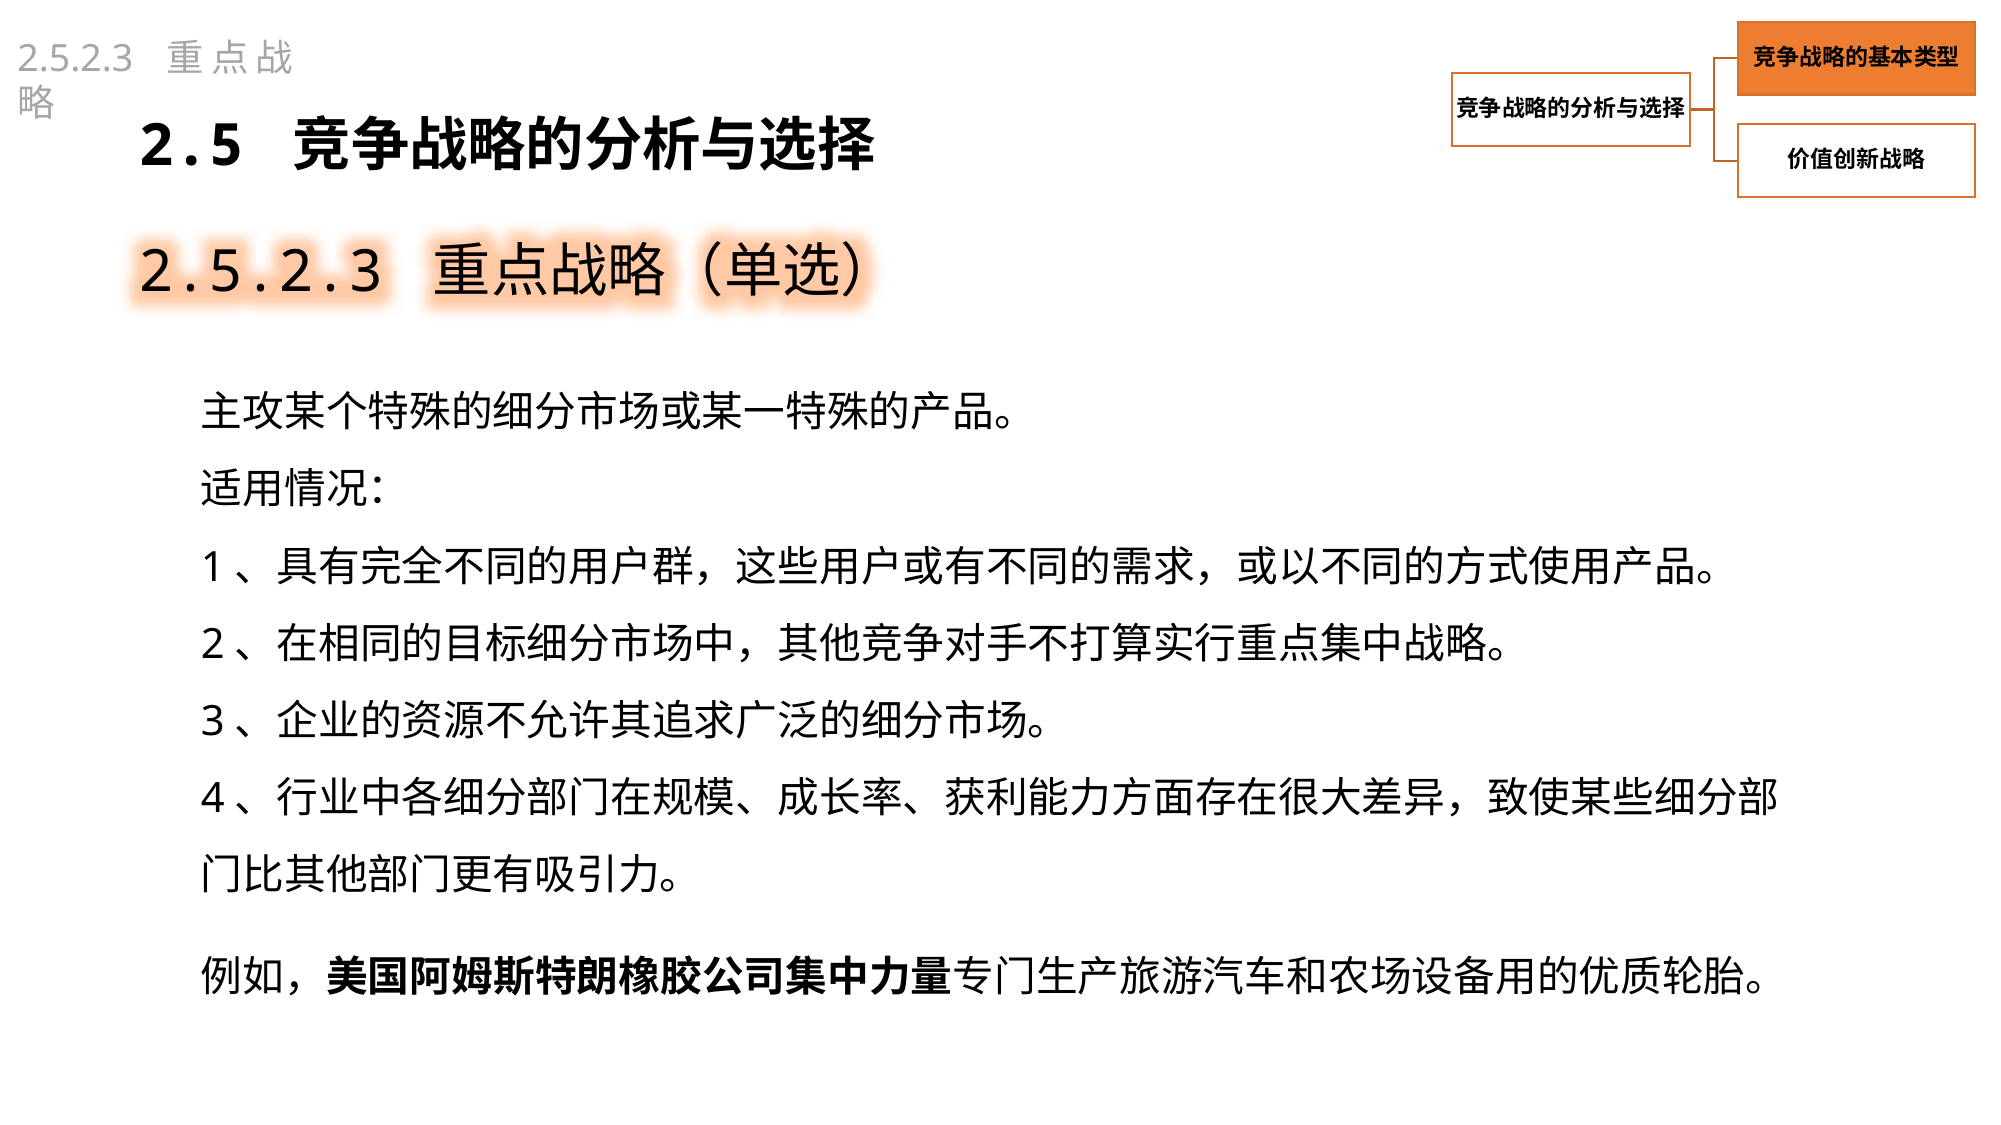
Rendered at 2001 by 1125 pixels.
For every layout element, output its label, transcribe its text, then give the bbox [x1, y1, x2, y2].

text_box 主攻某个特殊的细分市场或某一特殊的产品。 适用情况： 1、具有完全不同的用户群，这些用户或有不同的需求，或以不同的方式使用产品。 2、在相同的目标细分市场中，其他竞争对手不打算实行重点集中战略。 3、企业的资源不允许其追求广泛的细分市场。 4、行业中各细分部门在规模、成长率、获利能力方面存在很大差异，致使某些细分部门比其他部门更有吸引力。 例如，美国阿姆斯特朗橡胶公司集中力量专门生产旅游汽车和农场设备用的优质轮胎。 [186, 350, 1827, 1007]
text_box 2.5.2.3 重点战略（单选） [120, 187, 1945, 329]
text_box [118, 172, 1949, 335]
table_cell 产业条件可以改变 [114, 166, 1954, 339]
text_box 2.5 竞争战略的分析与选择 [120, 97, 1451, 187]
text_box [1451, 0, 1976, 265]
text_box 2.5.2.3 重点战略 [2, 26, 308, 87]
